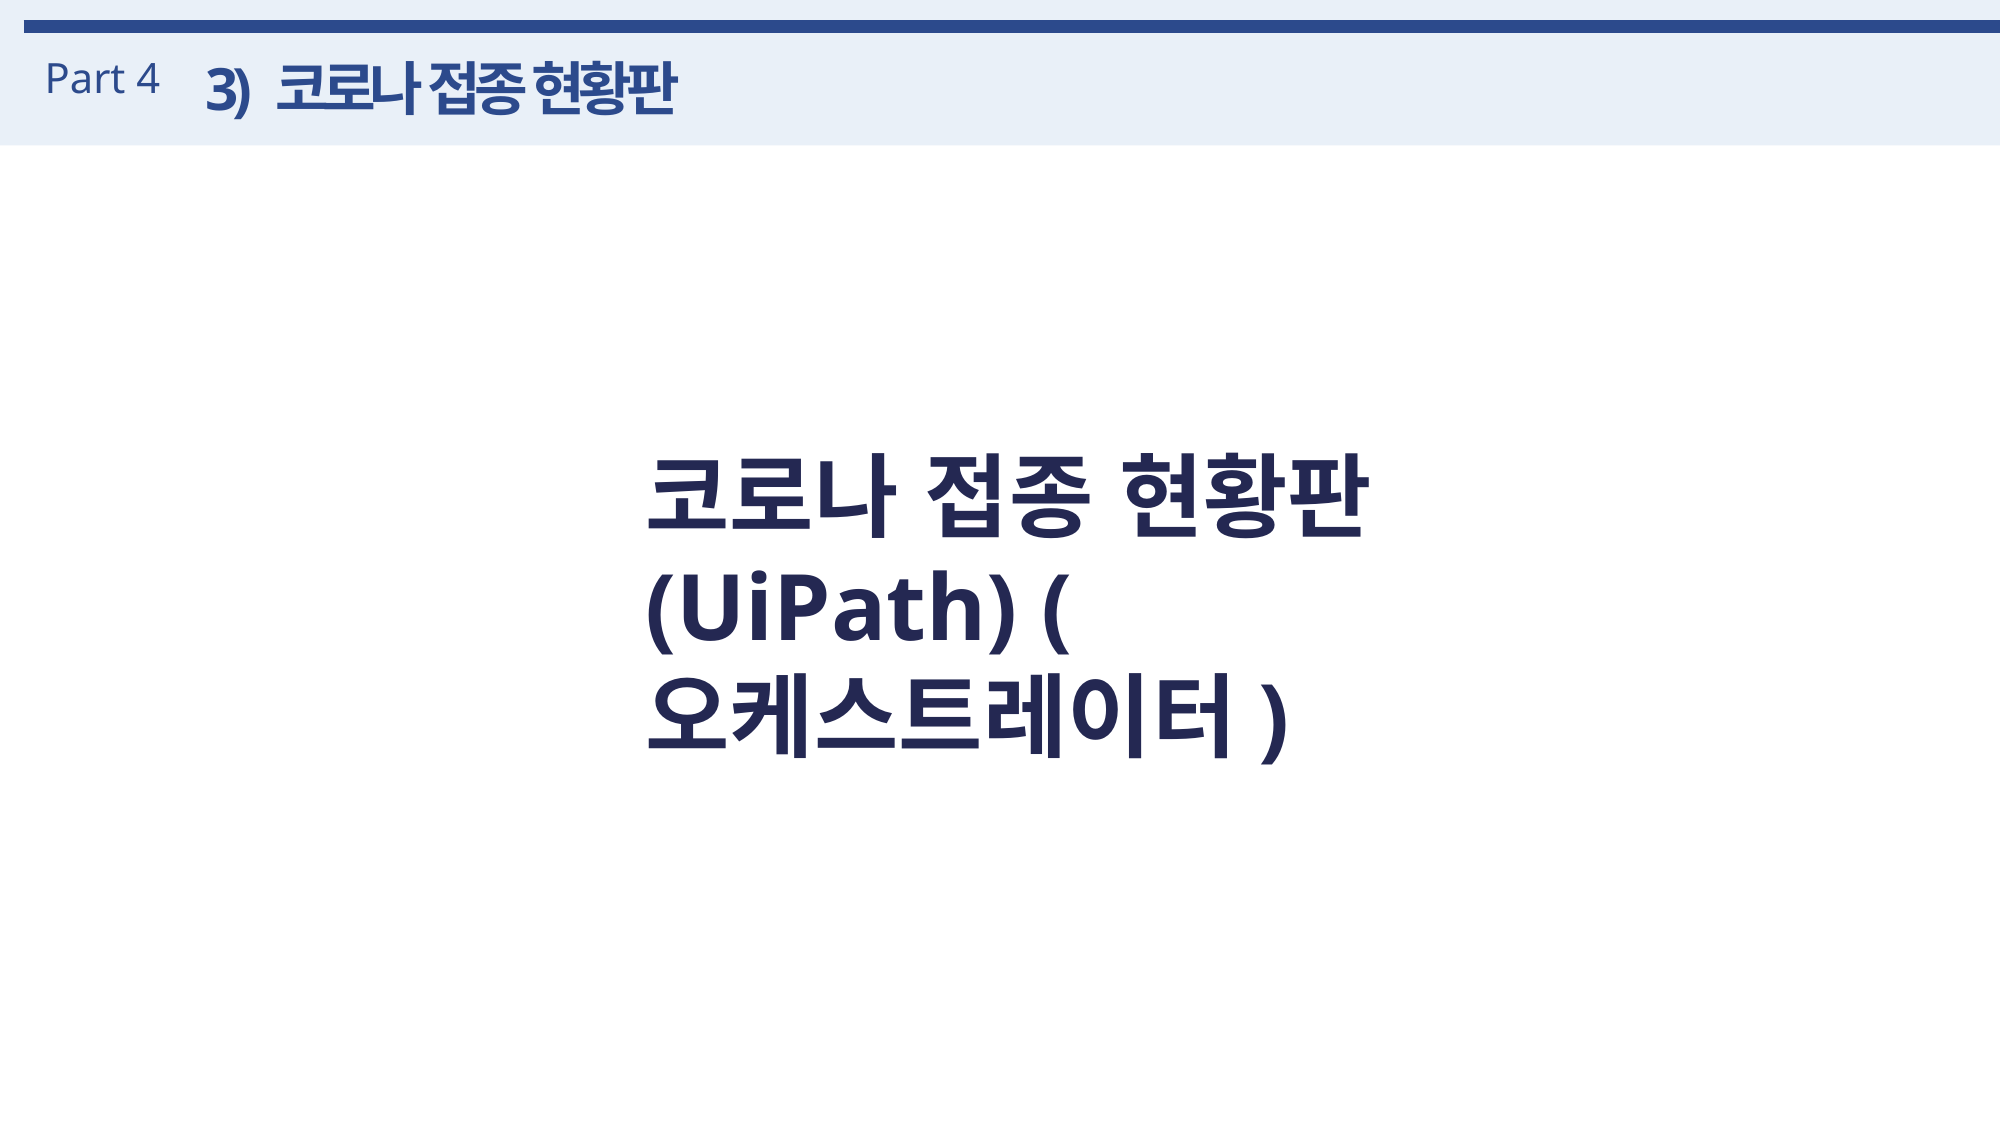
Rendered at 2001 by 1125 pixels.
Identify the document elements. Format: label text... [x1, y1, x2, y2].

text_box Part 4 [29, 44, 176, 110]
text_box 코로나 접종 현황판 (UiPath) (오케스트레이터) [630, 431, 1579, 777]
text_box 3) 코로나 접종 현황판 [190, 44, 1324, 130]
text_box [0, 0, 2000, 146]
